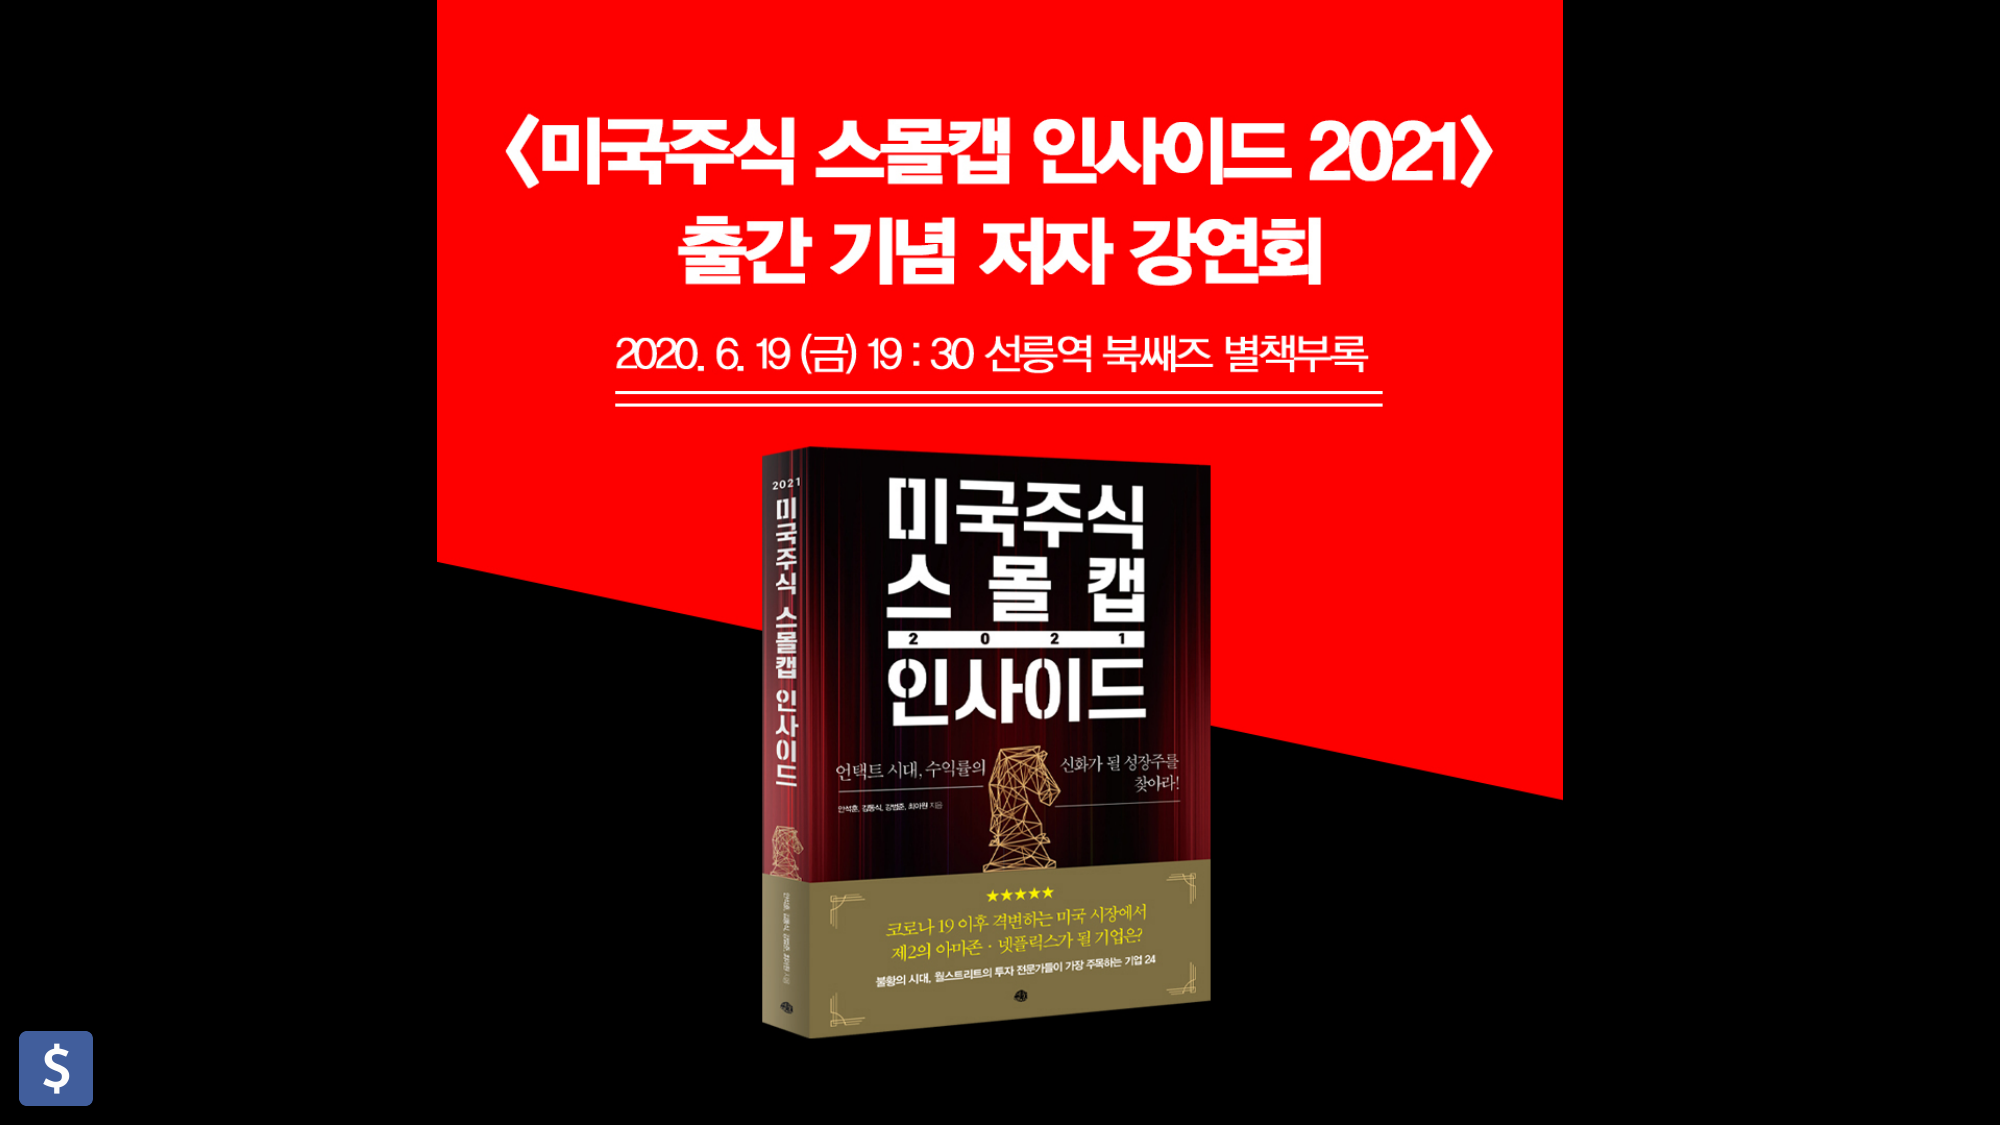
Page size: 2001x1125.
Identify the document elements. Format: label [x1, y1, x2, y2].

picture [19, 1031, 93, 1106]
picture [437, 0, 1563, 1125]
